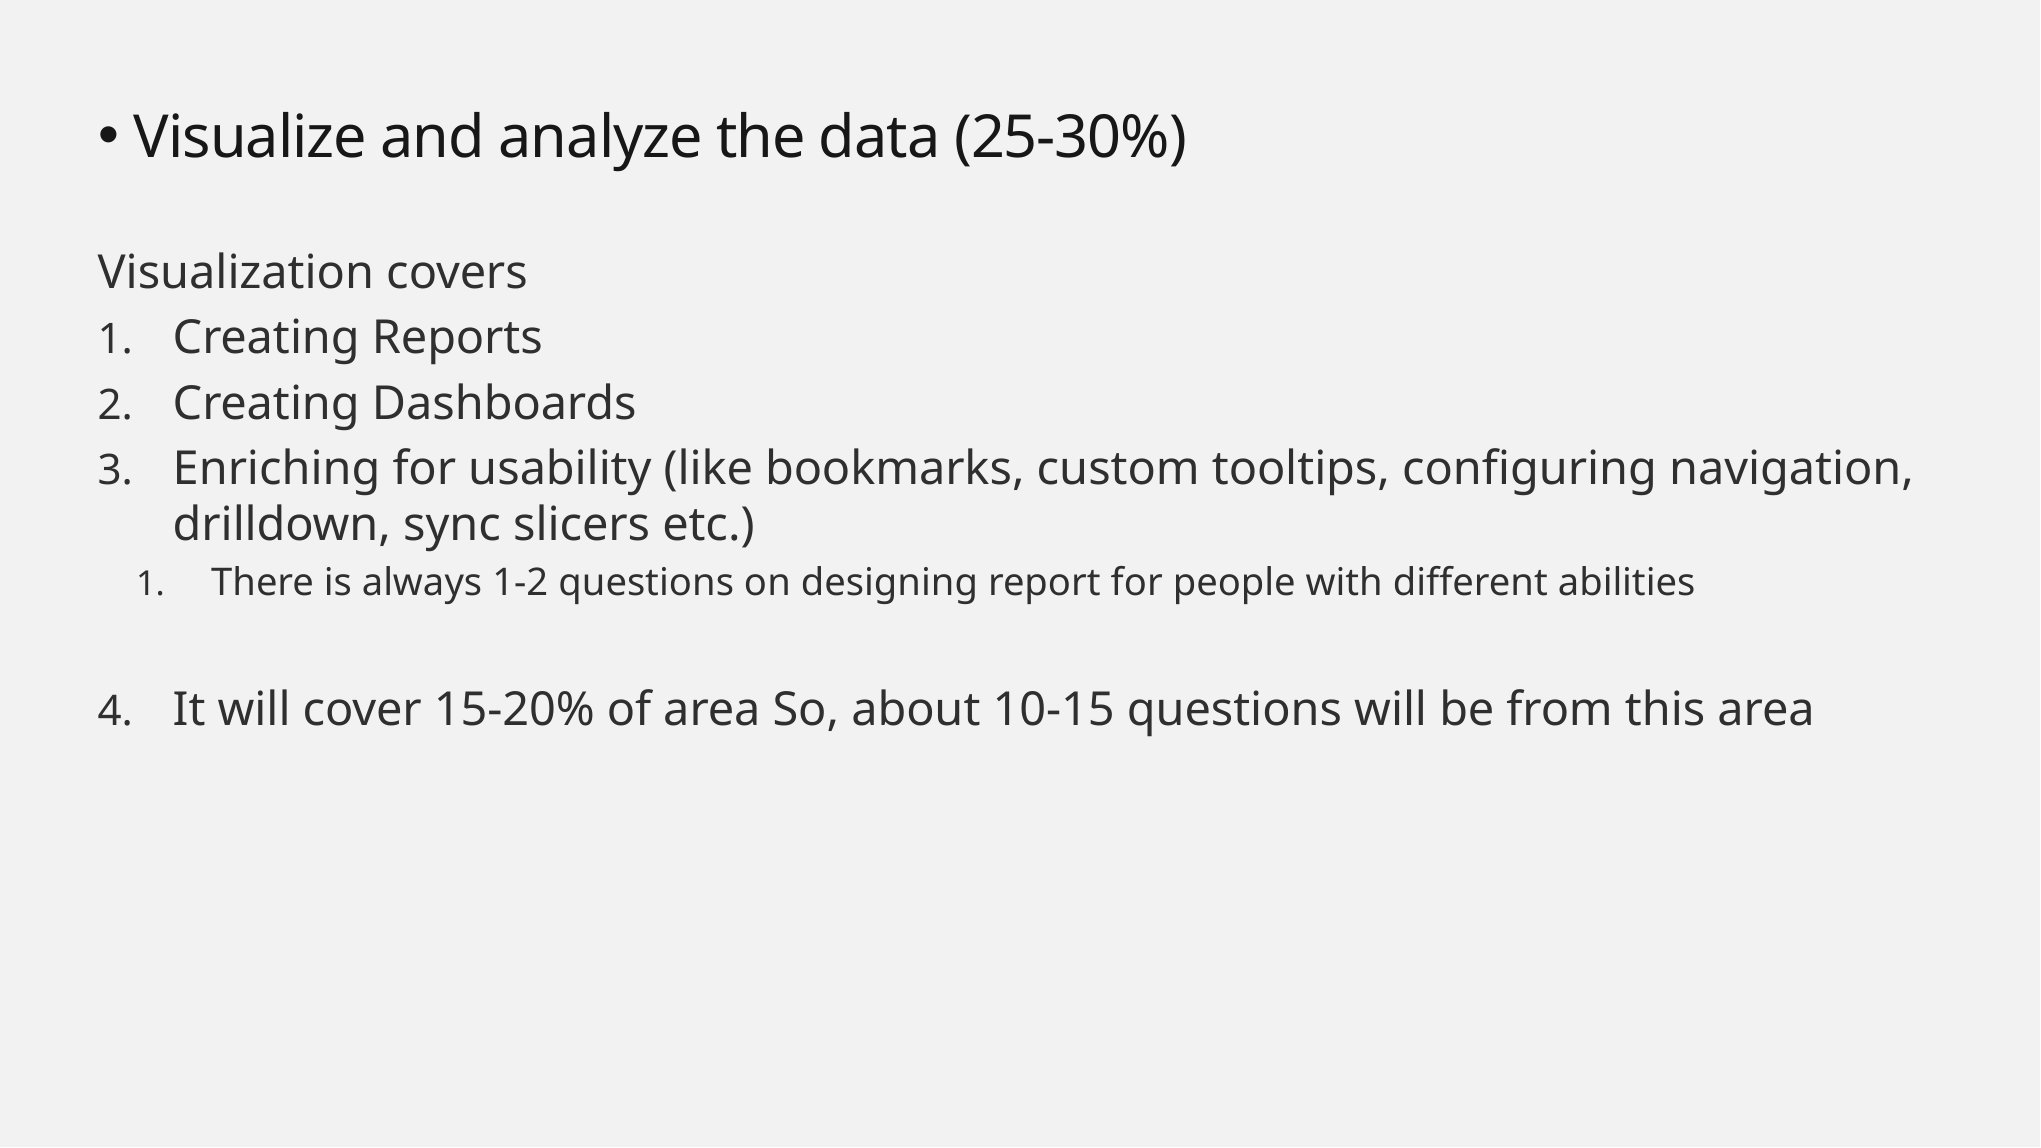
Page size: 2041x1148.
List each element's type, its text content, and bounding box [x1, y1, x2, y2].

list Visualization covers Creating Reports Creating Dashboards Enriching for usability (like bookmarks, custom tooltips, configuring navigation, drilldown, sync slicers etc.) There is always 1-2 questions on designing report for people with different abilities It will cover 15-20% of area So, about 10-15 questions will be from this area [97, 241, 1942, 751]
title Visualize and analyze the data (25-30%) [98, 98, 1943, 171]
